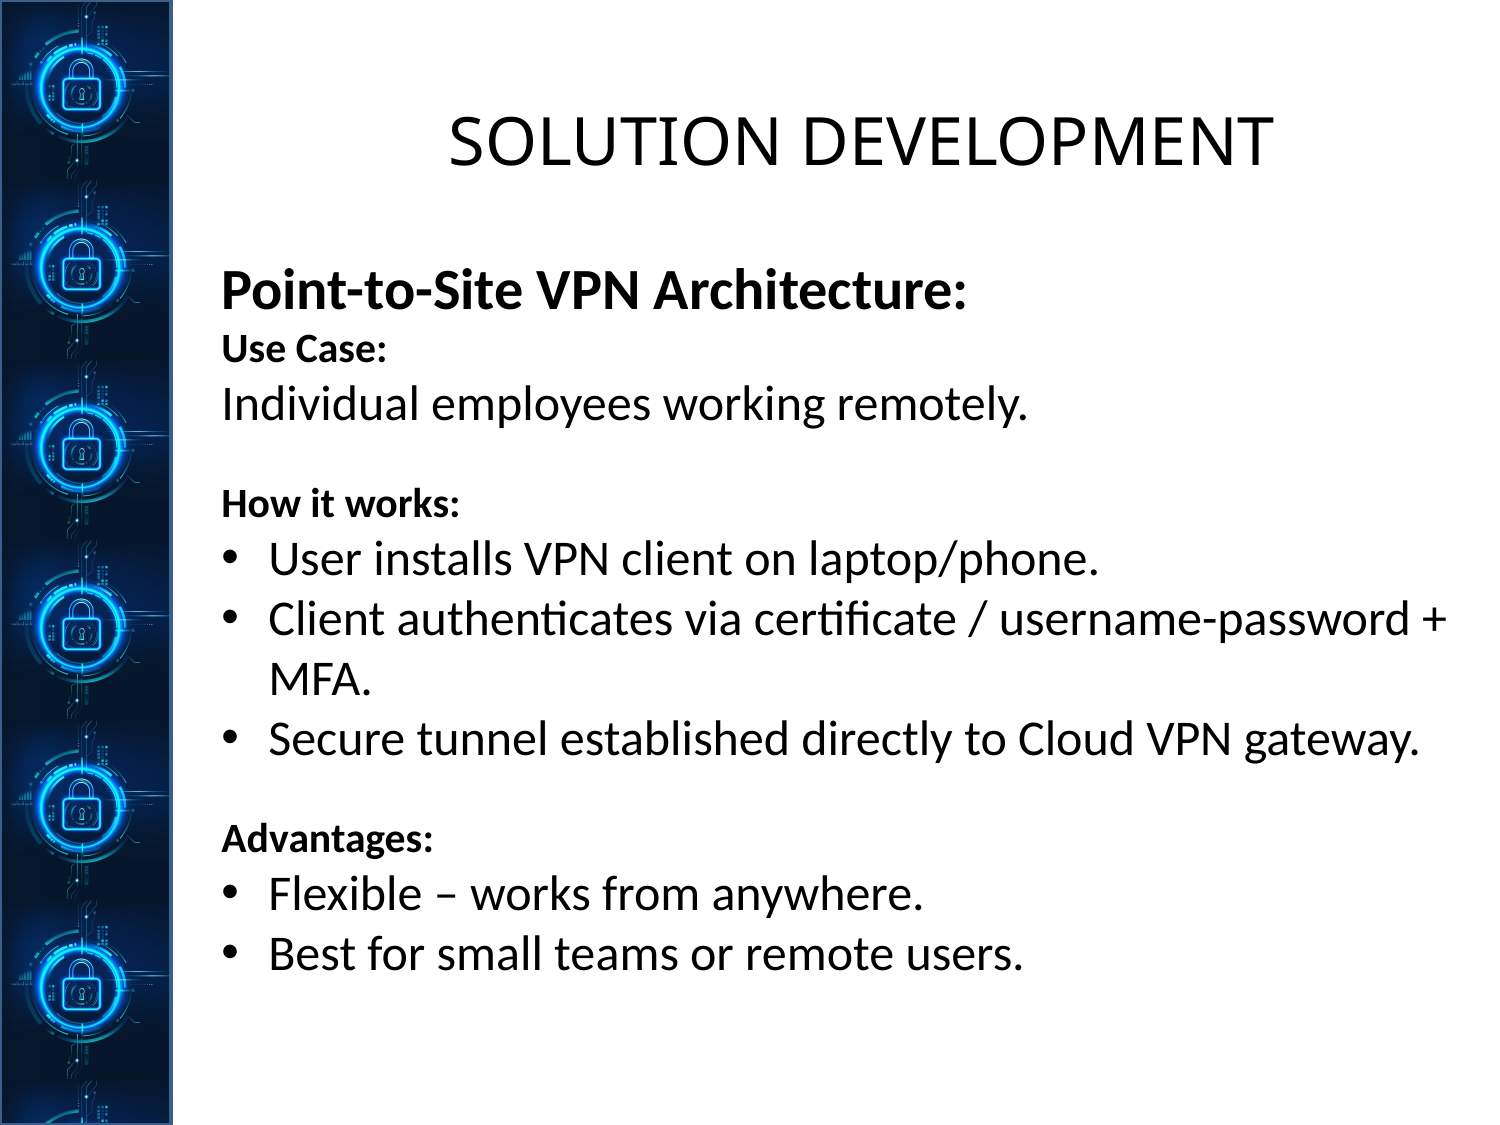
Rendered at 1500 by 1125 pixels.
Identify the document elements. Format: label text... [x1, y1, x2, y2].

text_box [0, 0, 173, 1125]
title SOLUTION DEVELOPMENT [324, 45, 1400, 233]
text_box Point-to-Site VPN Architecture: Use Case: Individual employees working remotely. How it works: User installs VPN client on laptop/phone. Client authenticates via certificate / username-password + MFA. Secure tunnel established directly to Cloud VPN gateway. Advantages: Flexible – works from anywhere. Best for small teams or remote users. [206, 243, 1500, 989]
